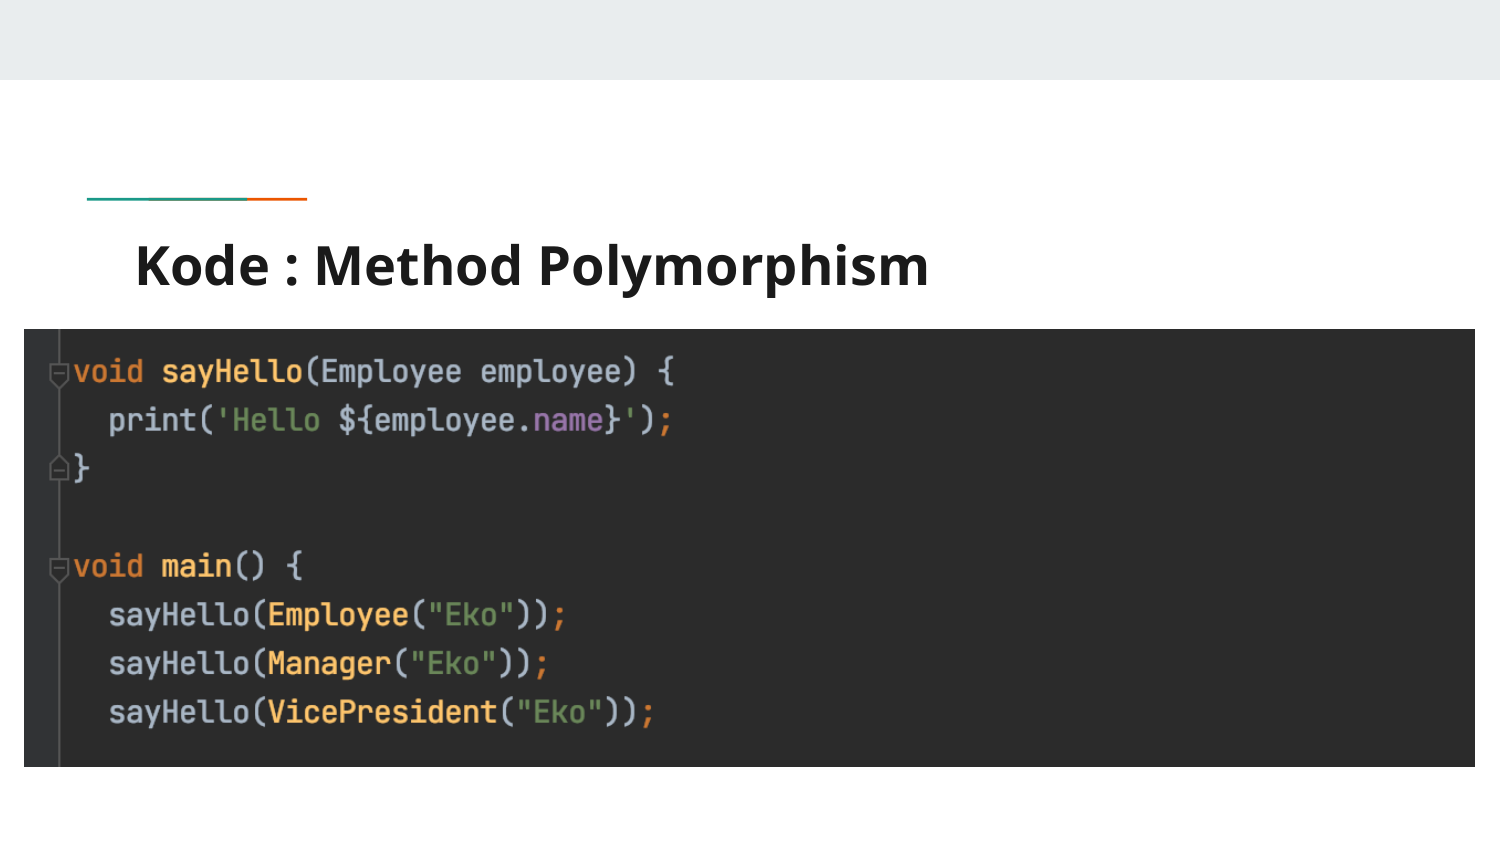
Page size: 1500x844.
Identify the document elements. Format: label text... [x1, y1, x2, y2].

picture [24, 328, 1476, 767]
title Kode : Method Polymorphism [119, 216, 1381, 305]
